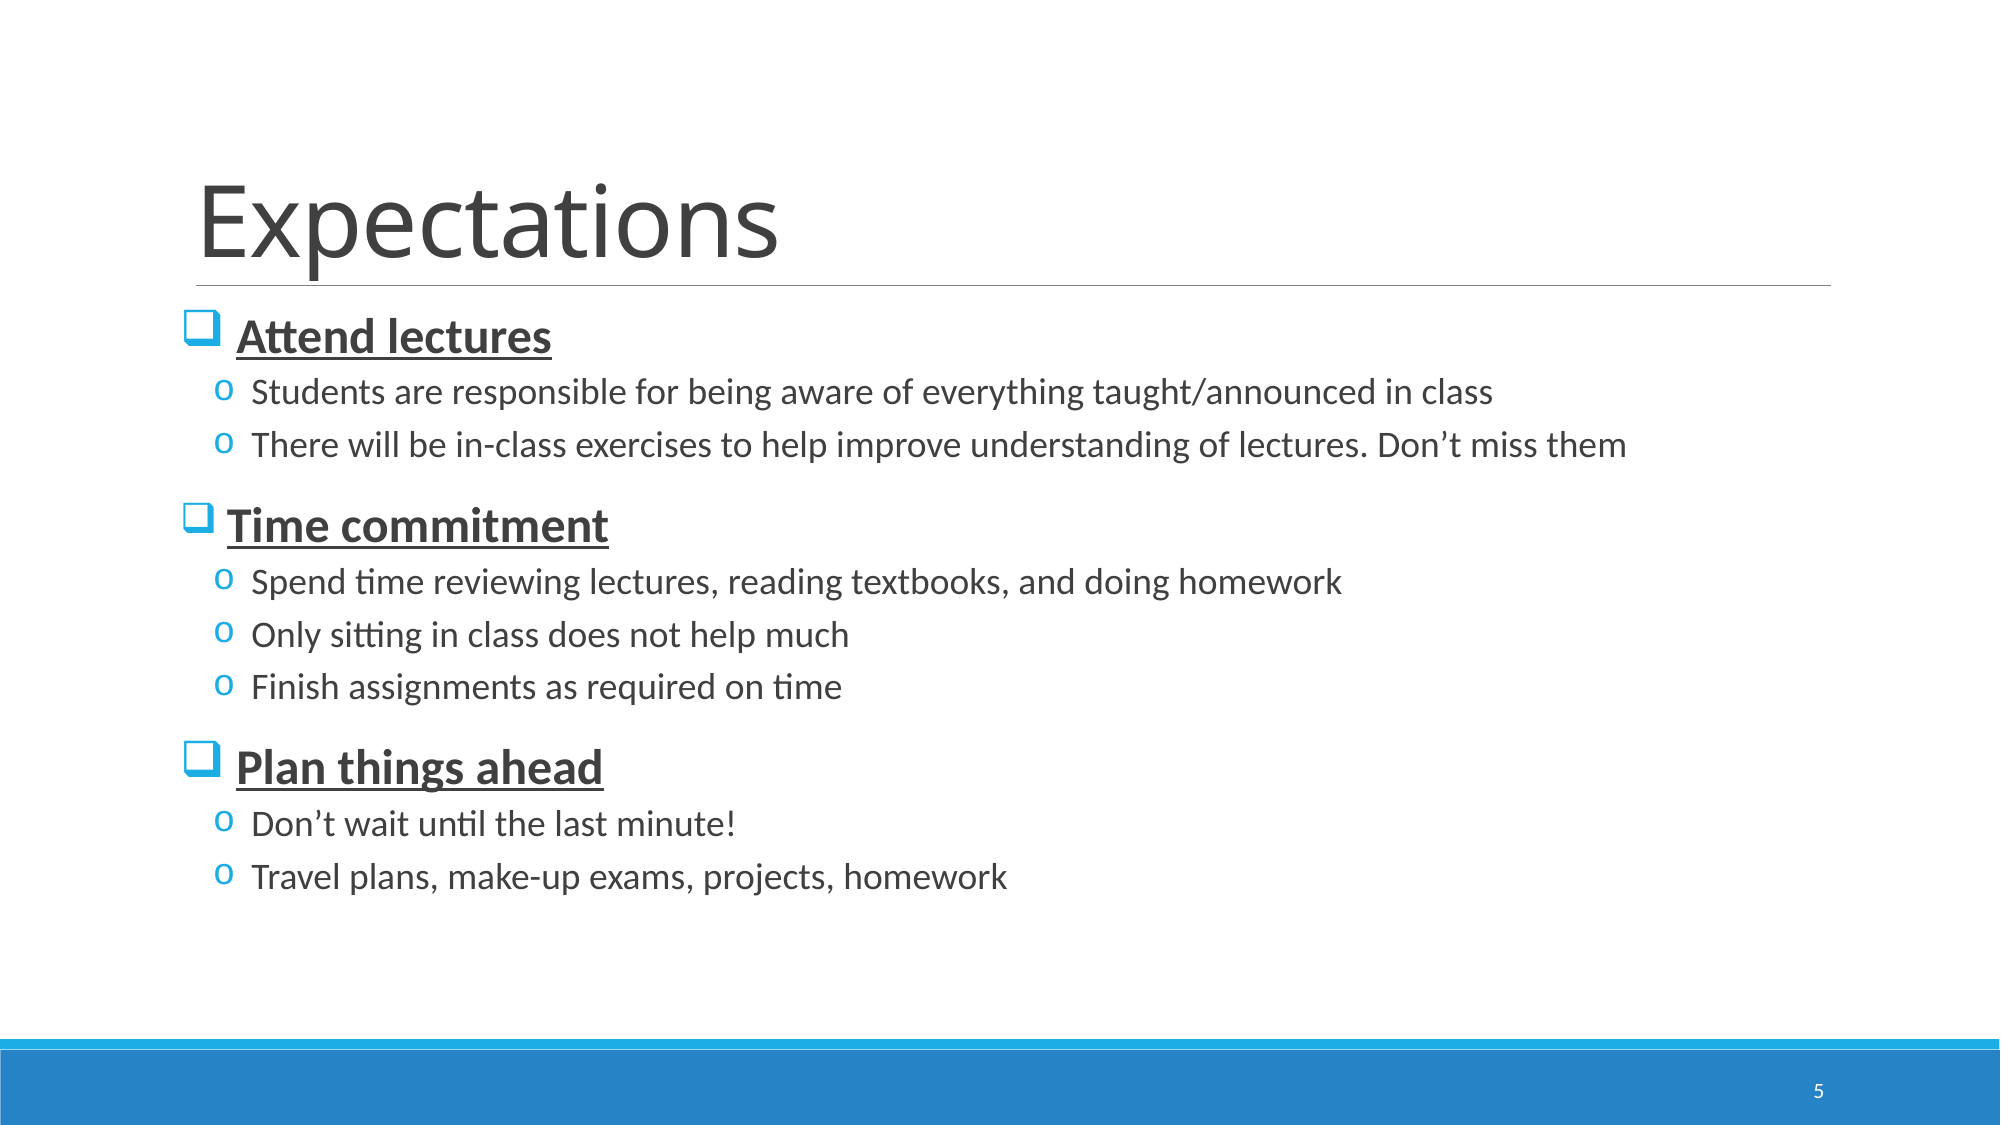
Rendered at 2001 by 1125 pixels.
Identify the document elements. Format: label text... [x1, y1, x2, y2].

slide_number 5 [1624, 1059, 1840, 1120]
title Expectations [180, 47, 1830, 285]
list Attend lectures Students are responsible for being aware of everything taught/announced in class There will be in-class exercises to help improve understanding of lectures. Don’t miss them Time commitment Spend time reviewing lectures, reading textbooks, and doing homework Only sitting in class does not help much Finish assignments as required on time Plan things ahead Don’t wait until the last minute! Travel plans, make-up exams, projects, homework [180, 302, 1830, 1034]
